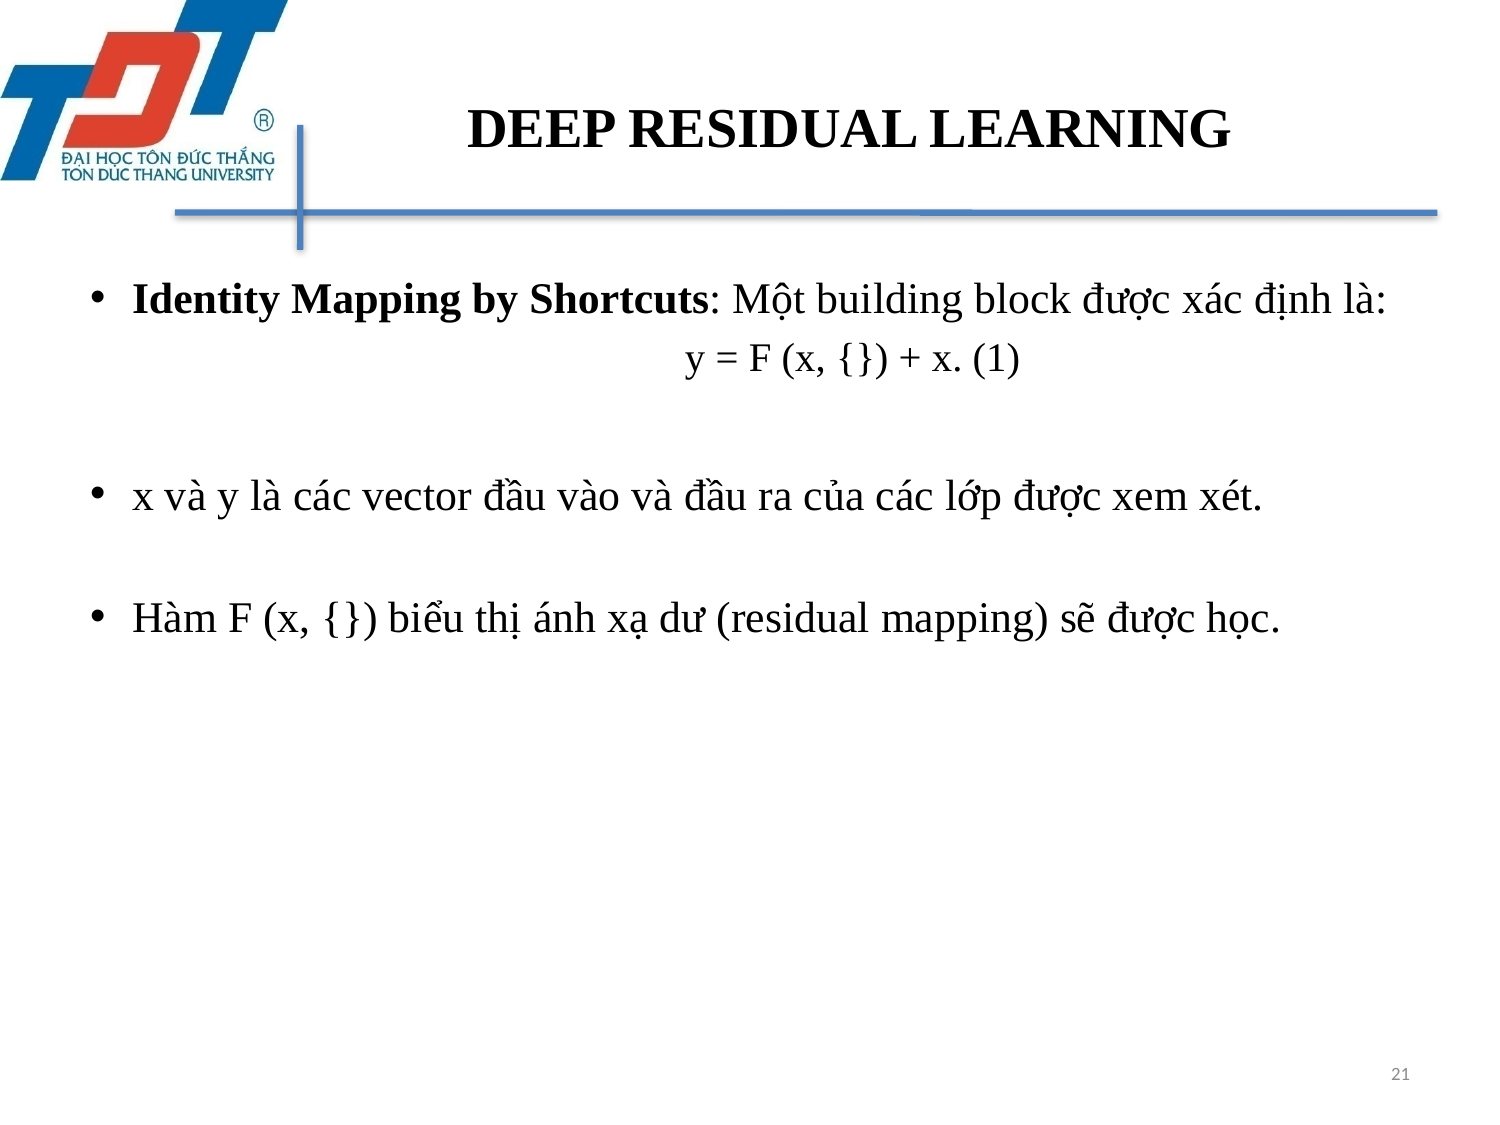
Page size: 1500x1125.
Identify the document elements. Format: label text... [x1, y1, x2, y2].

title DEEP RESIDUAL LEARNING [174, 31, 1500, 219]
slide_number 21 [1074, 1042, 1425, 1103]
picture [0, 0, 288, 181]
